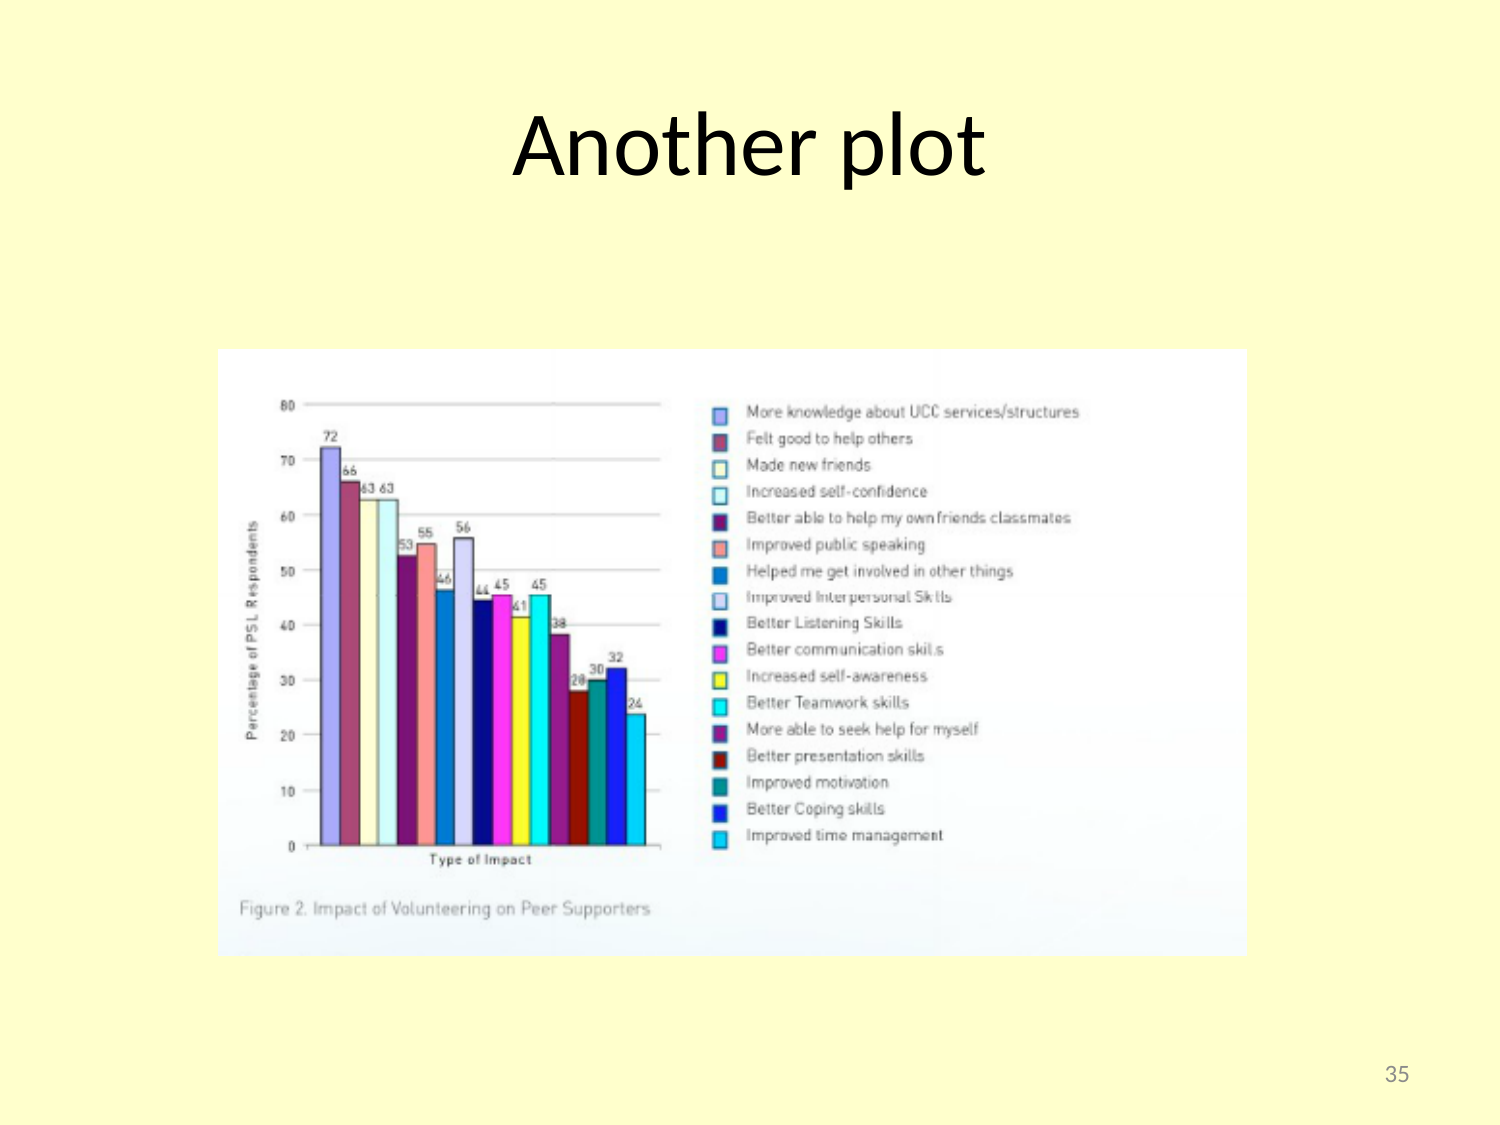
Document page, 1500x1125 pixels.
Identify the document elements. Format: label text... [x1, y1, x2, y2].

picture [218, 349, 1247, 956]
slide_number 35 [1074, 1042, 1425, 1103]
title Another plot [75, 45, 1425, 233]
